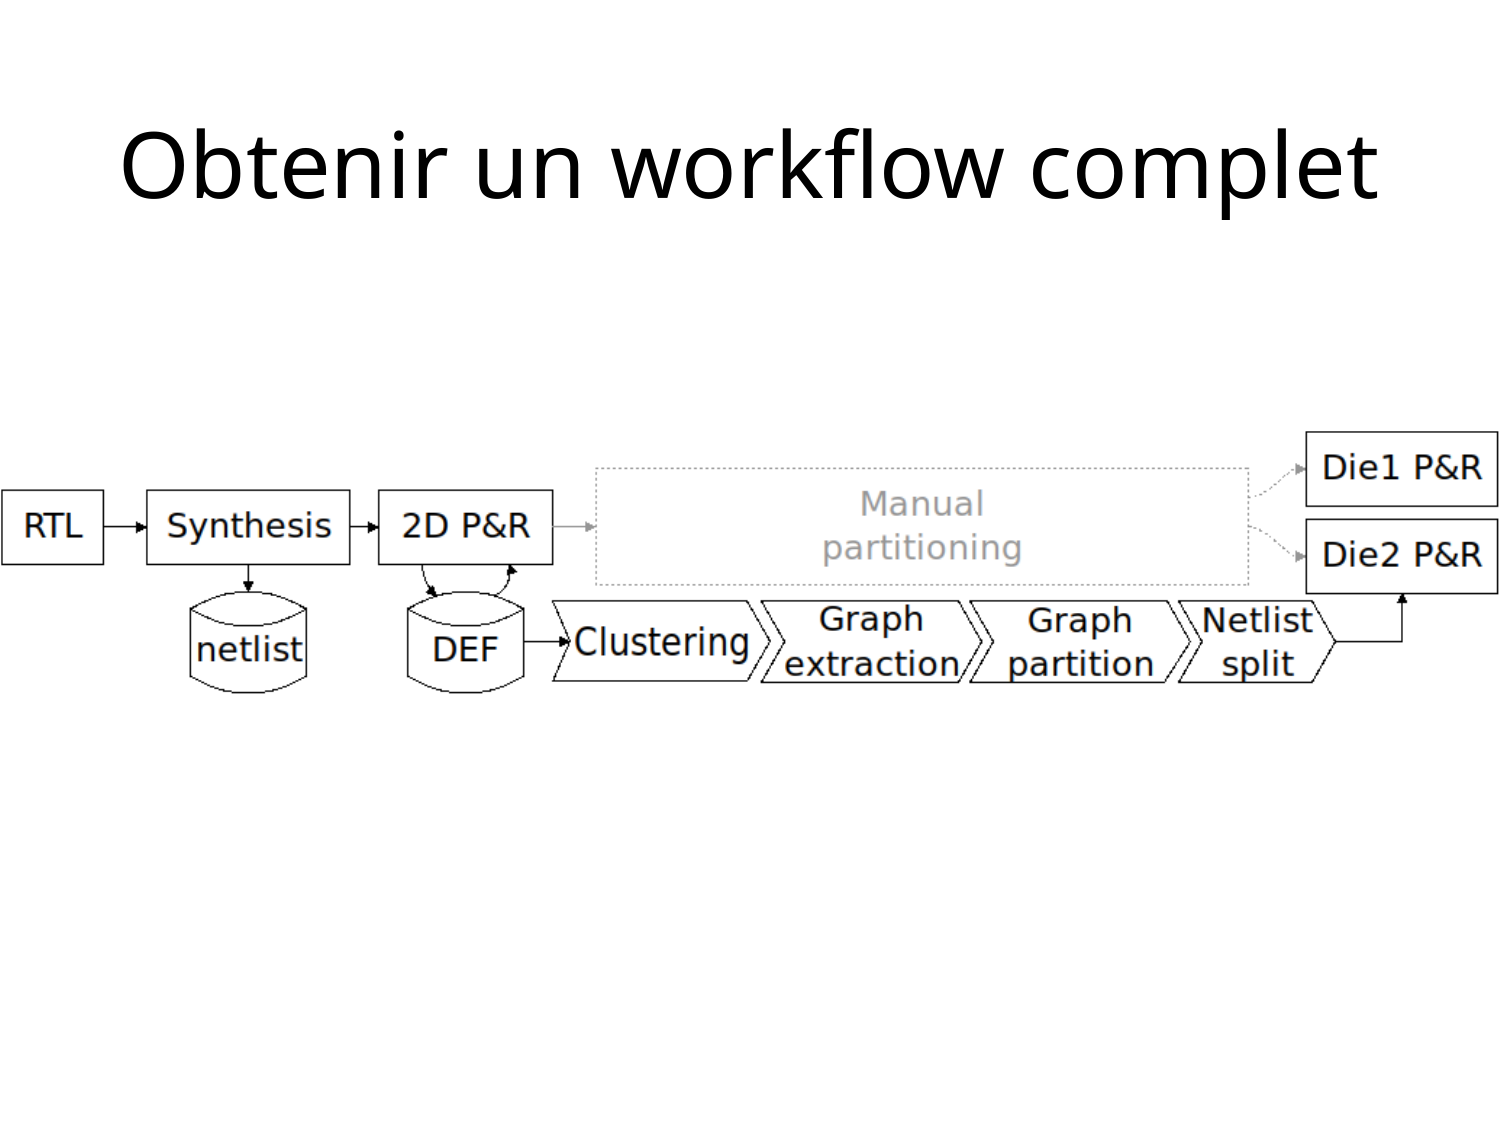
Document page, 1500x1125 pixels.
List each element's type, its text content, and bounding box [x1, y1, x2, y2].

title Obtenir un workflow complet [103, 59, 1397, 278]
picture [0, 430, 1500, 695]
